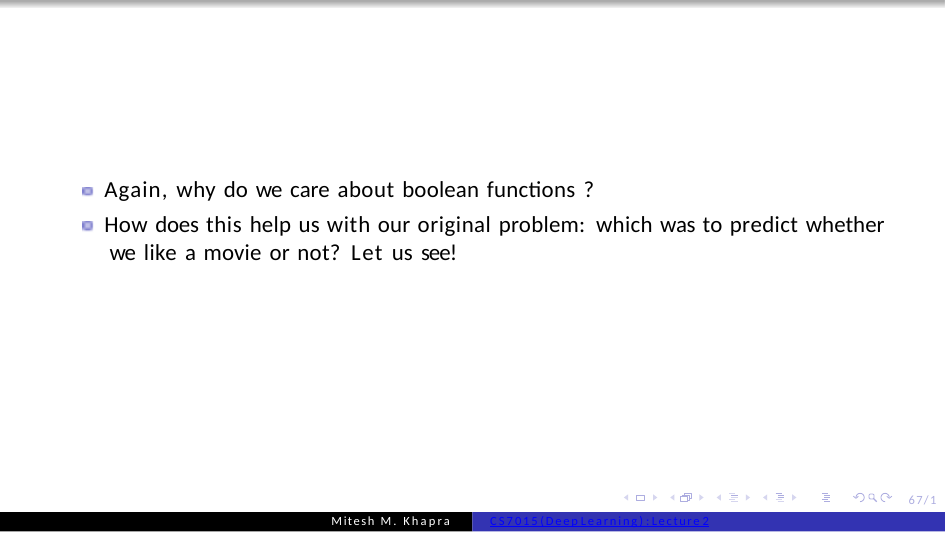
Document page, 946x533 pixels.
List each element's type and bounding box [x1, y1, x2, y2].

picture [0, 0, 945, 8]
text_box [906, 493, 942, 508]
text_box [102, 166, 888, 265]
text_box [0, 511, 946, 532]
picture [82, 221, 94, 233]
picture [82, 186, 94, 198]
